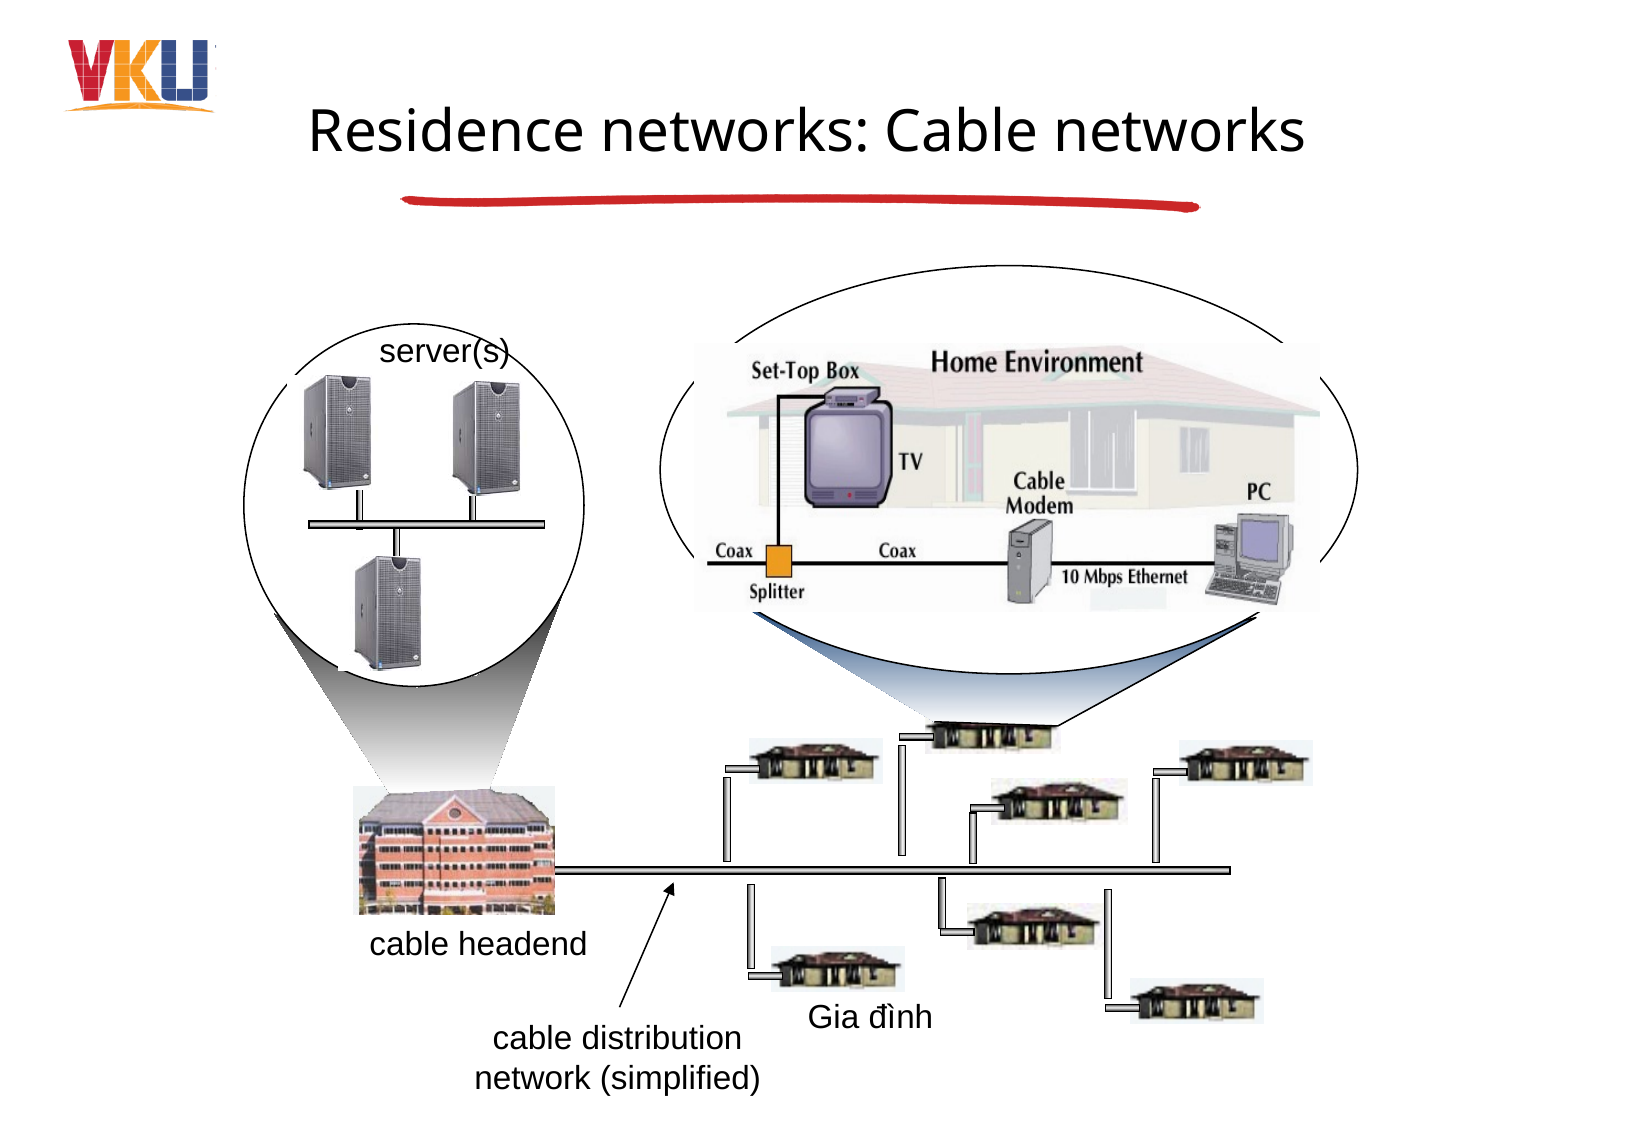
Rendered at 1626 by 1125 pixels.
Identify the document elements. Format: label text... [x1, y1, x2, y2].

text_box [243, 321, 585, 793]
text_box [1005, 866, 1147, 874]
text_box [939, 873, 975, 937]
picture [54, 27, 222, 122]
picture [397, 188, 1210, 218]
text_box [970, 804, 1005, 868]
text_box [764, 866, 895, 874]
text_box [1105, 876, 1140, 1012]
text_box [724, 765, 760, 870]
text_box cable headend [354, 915, 603, 970]
text_box [619, 882, 675, 1008]
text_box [748, 875, 784, 980]
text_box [659, 265, 1358, 727]
text_box [1192, 866, 1231, 874]
title Residence networks: Cable networks [258, 34, 1356, 223]
picture [749, 738, 883, 784]
picture [991, 778, 1128, 825]
text_box Gia đình [792, 987, 949, 1043]
picture [924, 727, 1062, 754]
picture [353, 793, 555, 915]
picture [1179, 740, 1313, 786]
picture [1129, 977, 1264, 1024]
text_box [1152, 768, 1188, 873]
picture [771, 946, 905, 993]
text_box cable distribution network (simplified) [459, 1008, 777, 1104]
text_box [560, 866, 720, 874]
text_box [898, 735, 934, 868]
picture [967, 903, 1105, 950]
text_box [938, 866, 965, 873]
